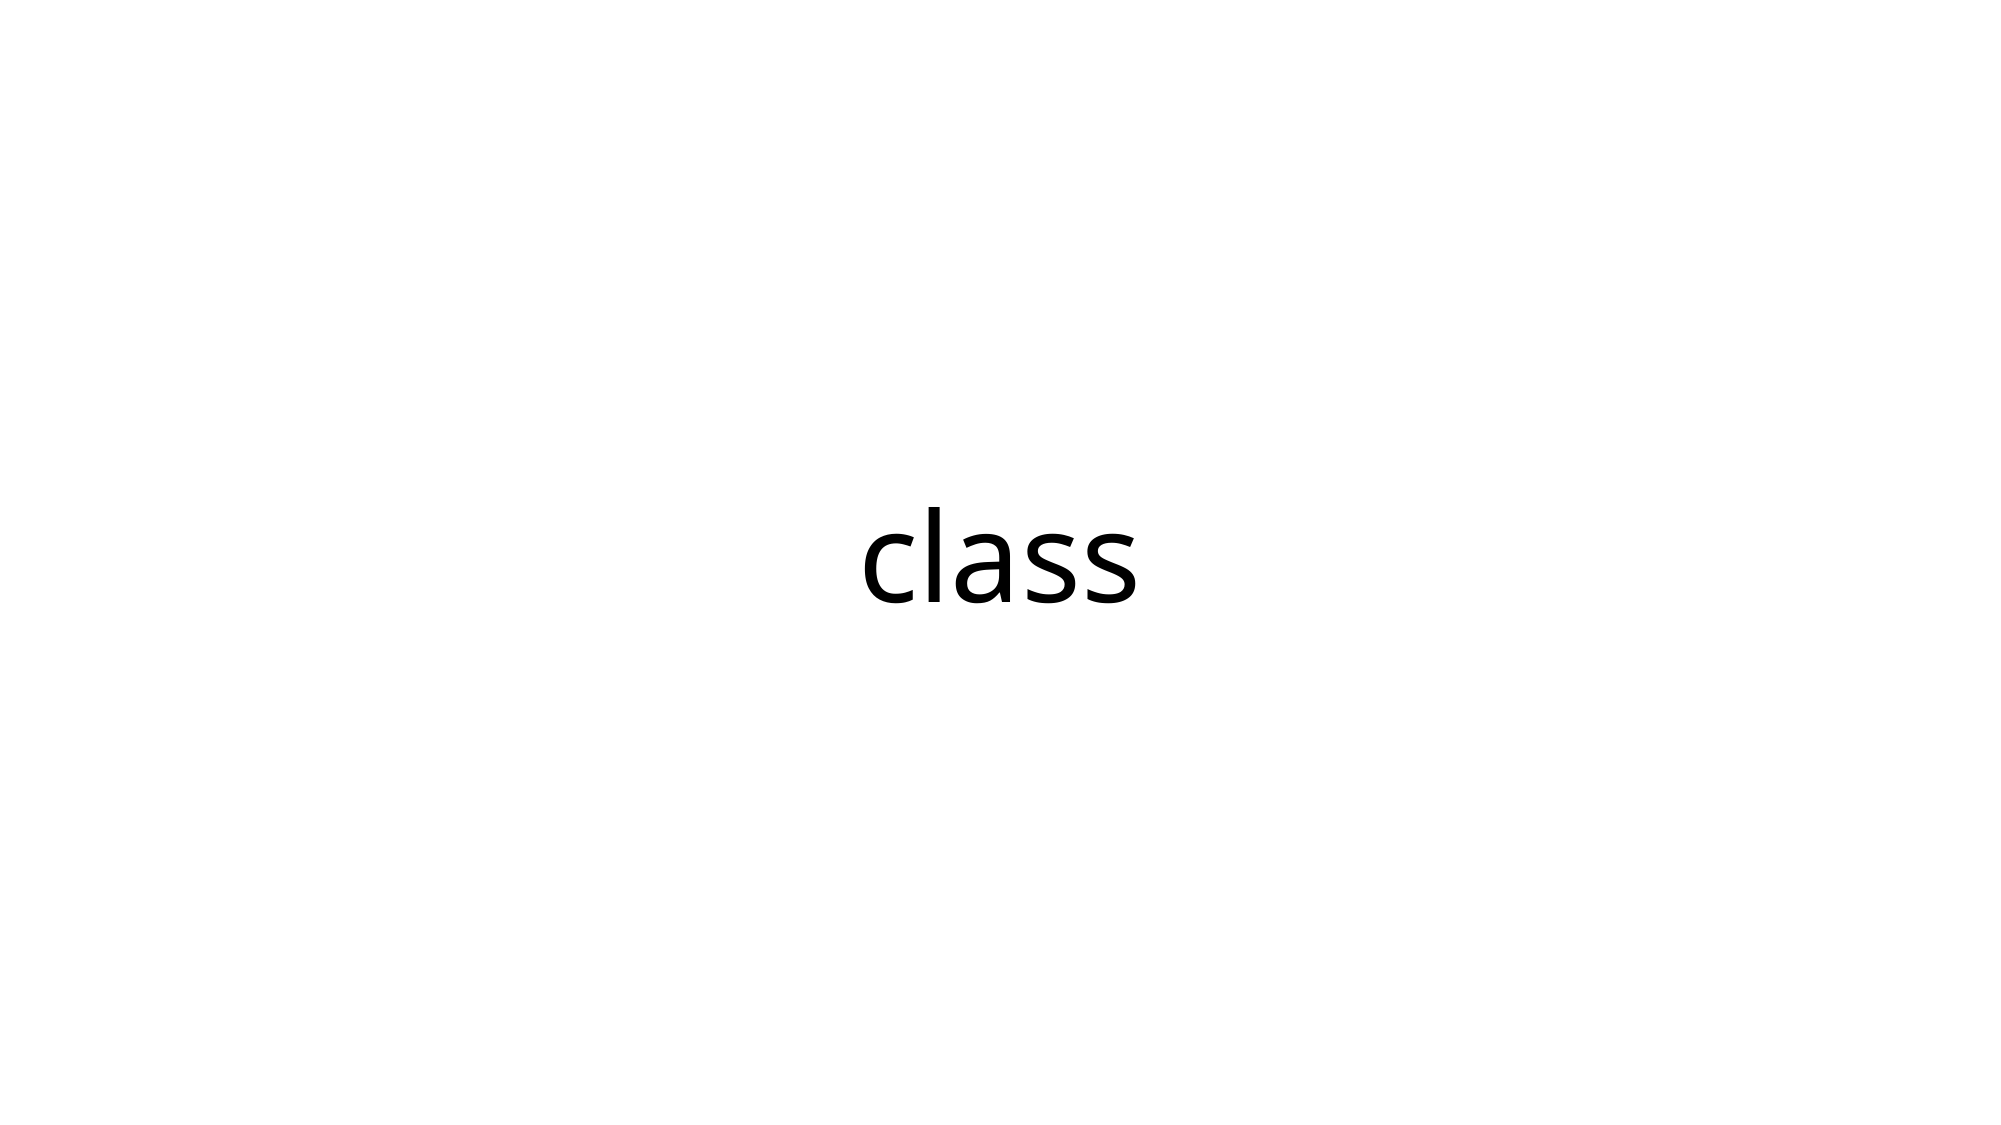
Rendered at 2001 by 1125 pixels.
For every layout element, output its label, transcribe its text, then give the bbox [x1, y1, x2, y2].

title class [249, 366, 1750, 759]
